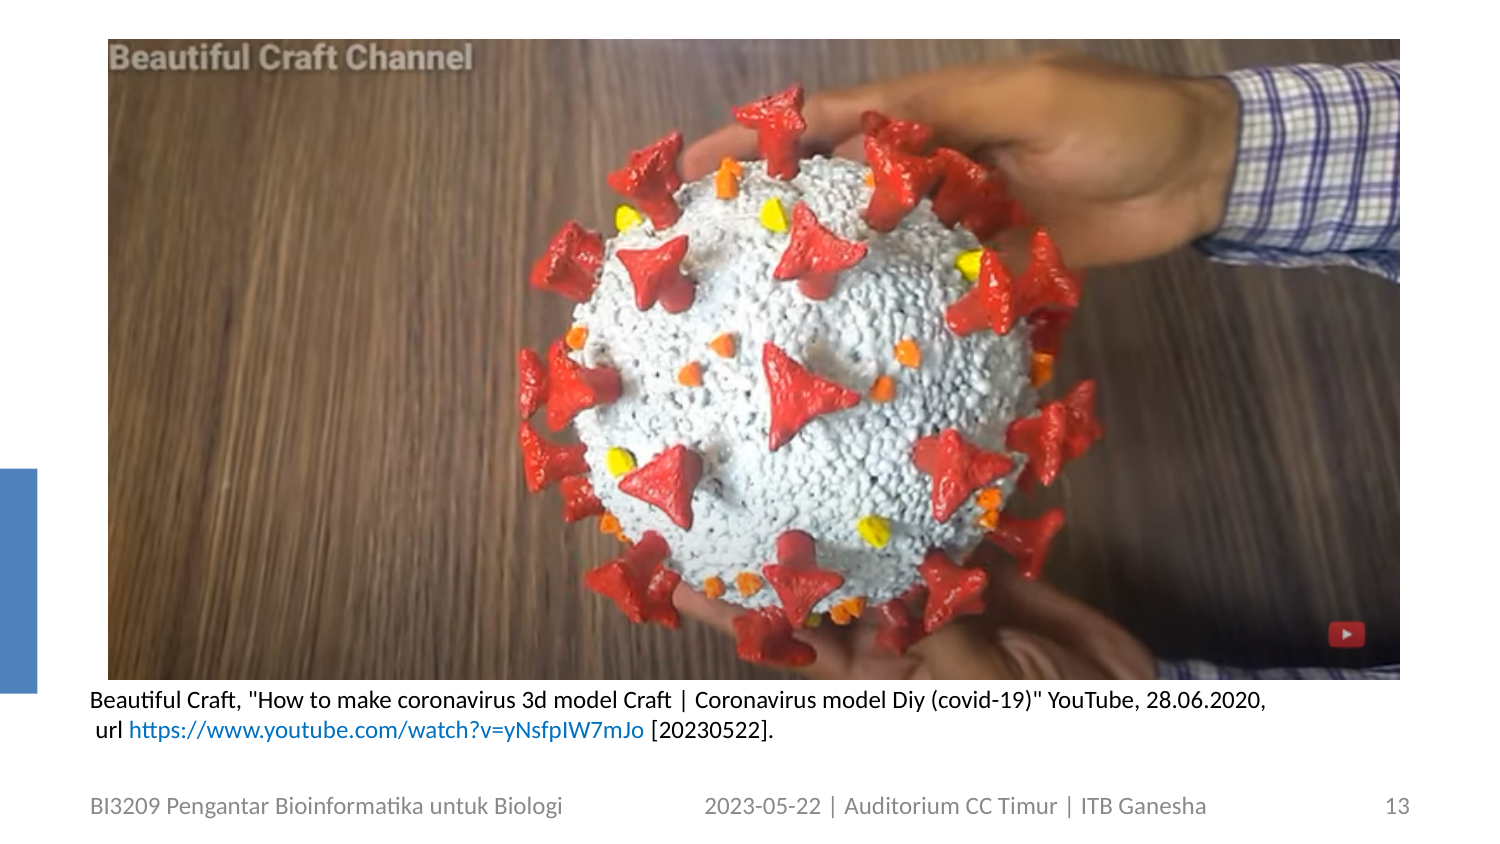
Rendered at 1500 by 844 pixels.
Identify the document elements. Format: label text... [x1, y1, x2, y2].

picture [107, 38, 1401, 680]
footer 2023-05-22 | Auditorium CC Timur | ITB Ganesha [675, 782, 1238, 827]
slide_number 13 [1299, 782, 1425, 827]
text_box Beautiful Craft, "How to make coronavirus 3d model Craft | Coronavirus model Diy (covid-19)" YouTube, 28.06.2020, url https://www.youtube.com/watch?v=yNsfpIW7mJo [20230522]. [74, 676, 1425, 751]
slide_number BI3209 Pengantar Bioinformatika untuk Biologi [75, 782, 602, 827]
